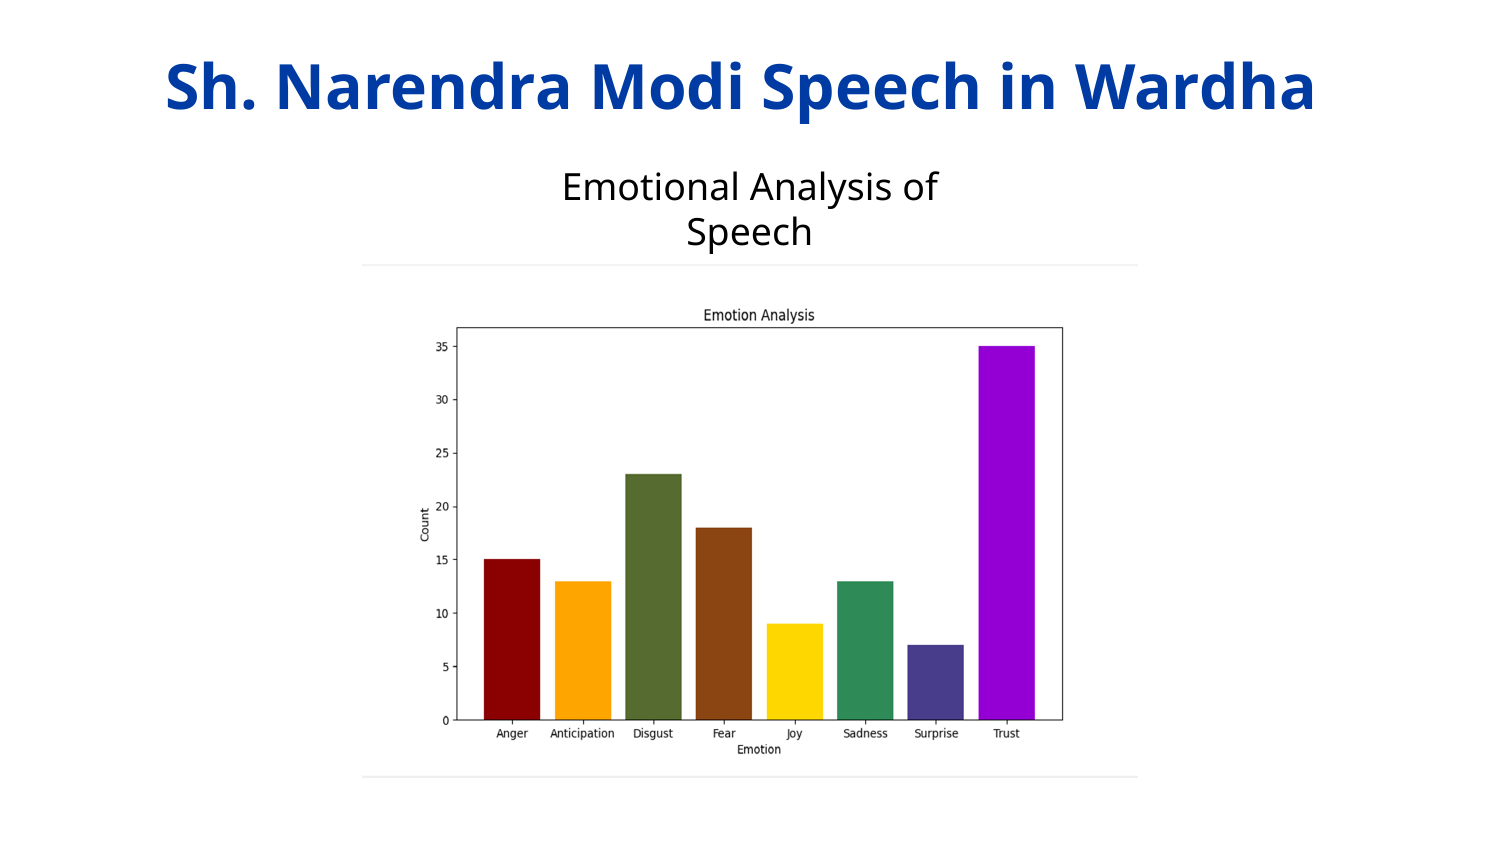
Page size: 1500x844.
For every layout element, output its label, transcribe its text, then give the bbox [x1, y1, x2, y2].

subtitle Emotional Analysis of Speech [504, 194, 995, 226]
picture [362, 264, 1138, 778]
title Sh. Narendra Modi Speech in Wardha [117, 40, 1383, 194]
